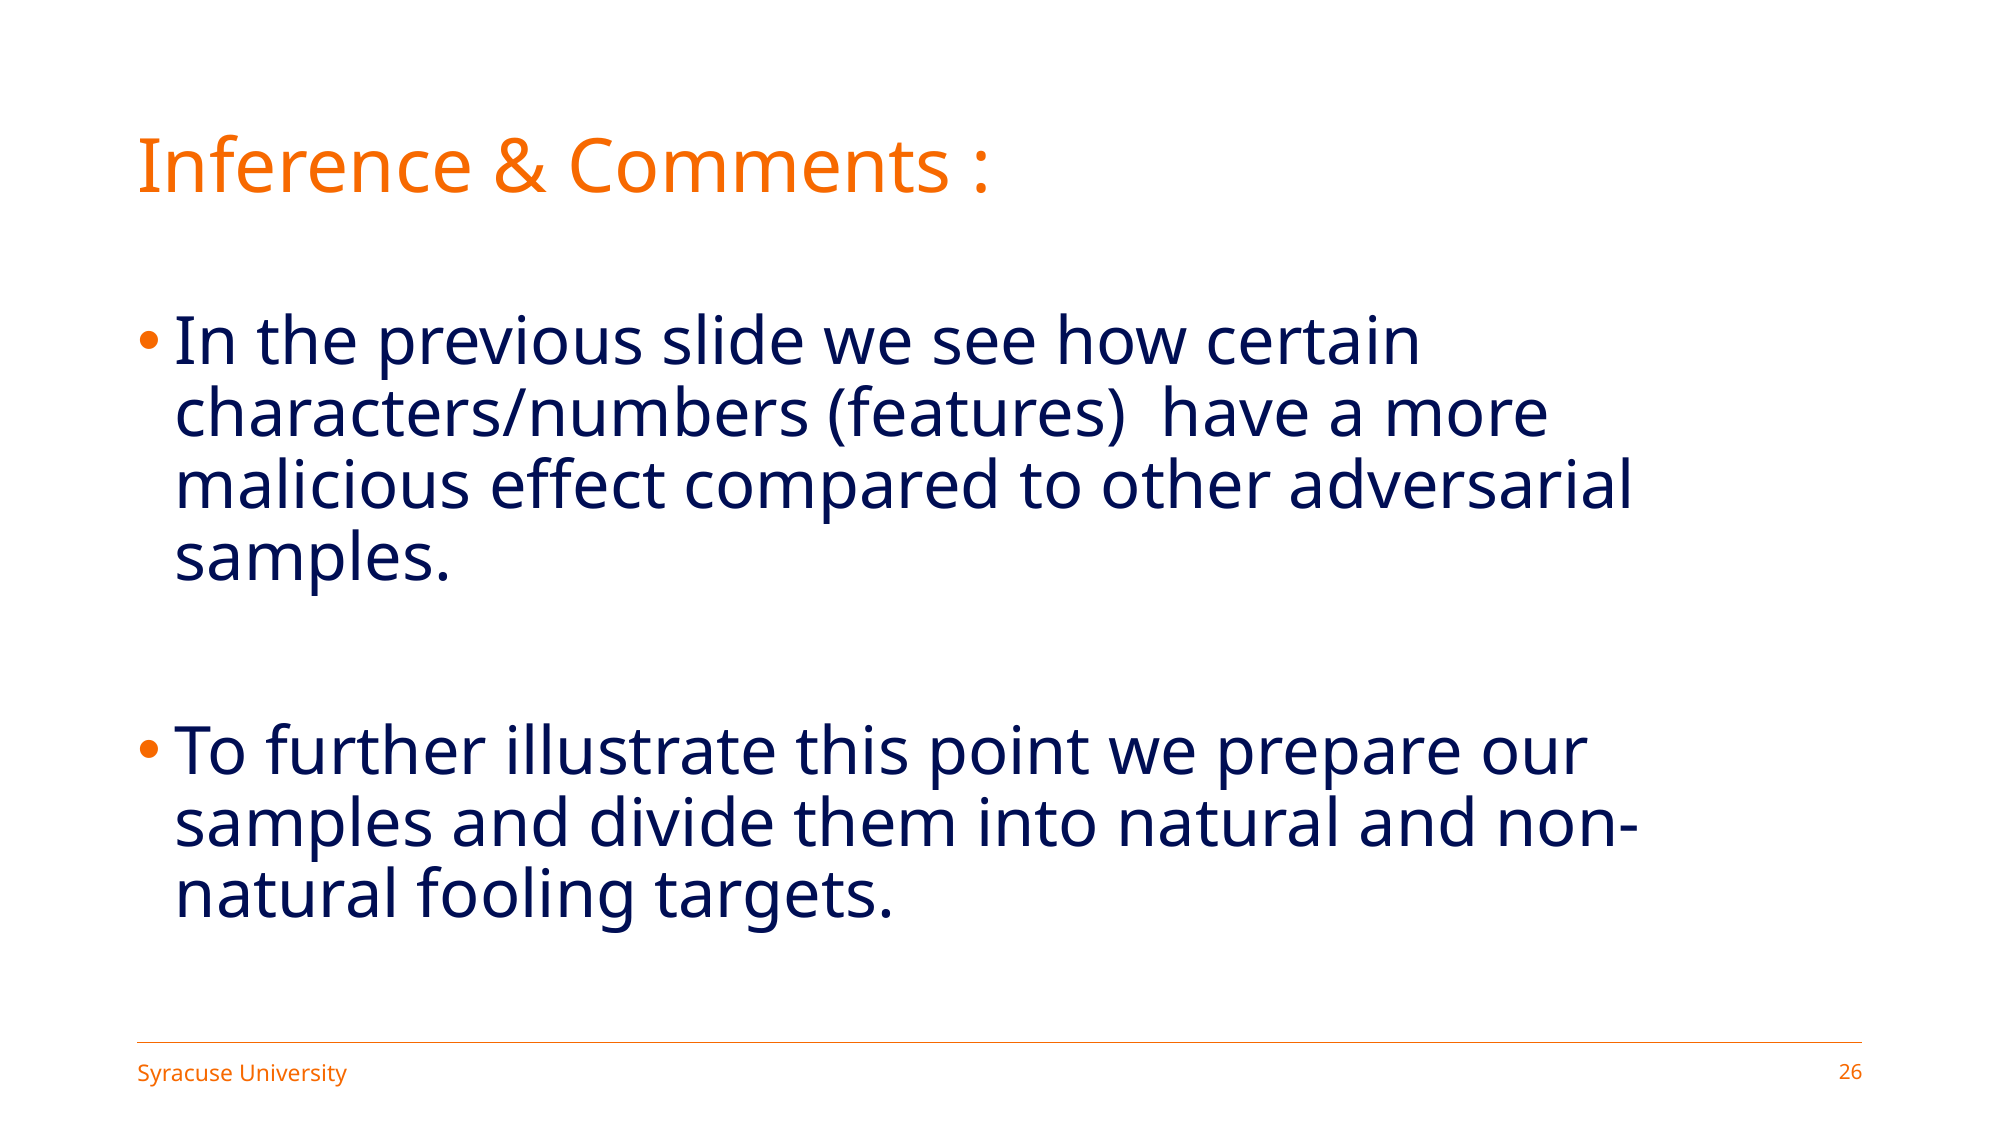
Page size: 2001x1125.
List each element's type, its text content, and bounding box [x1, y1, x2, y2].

title Inference & Comments : [137, 59, 1863, 278]
list In the previous slide we see how certain characters/numbers (features) have a more malicious effect compared to other adversarial samples. To further illustrate this point we prepare our samples and divide them into natural and non-natural fooling targets. [137, 299, 1863, 1014]
